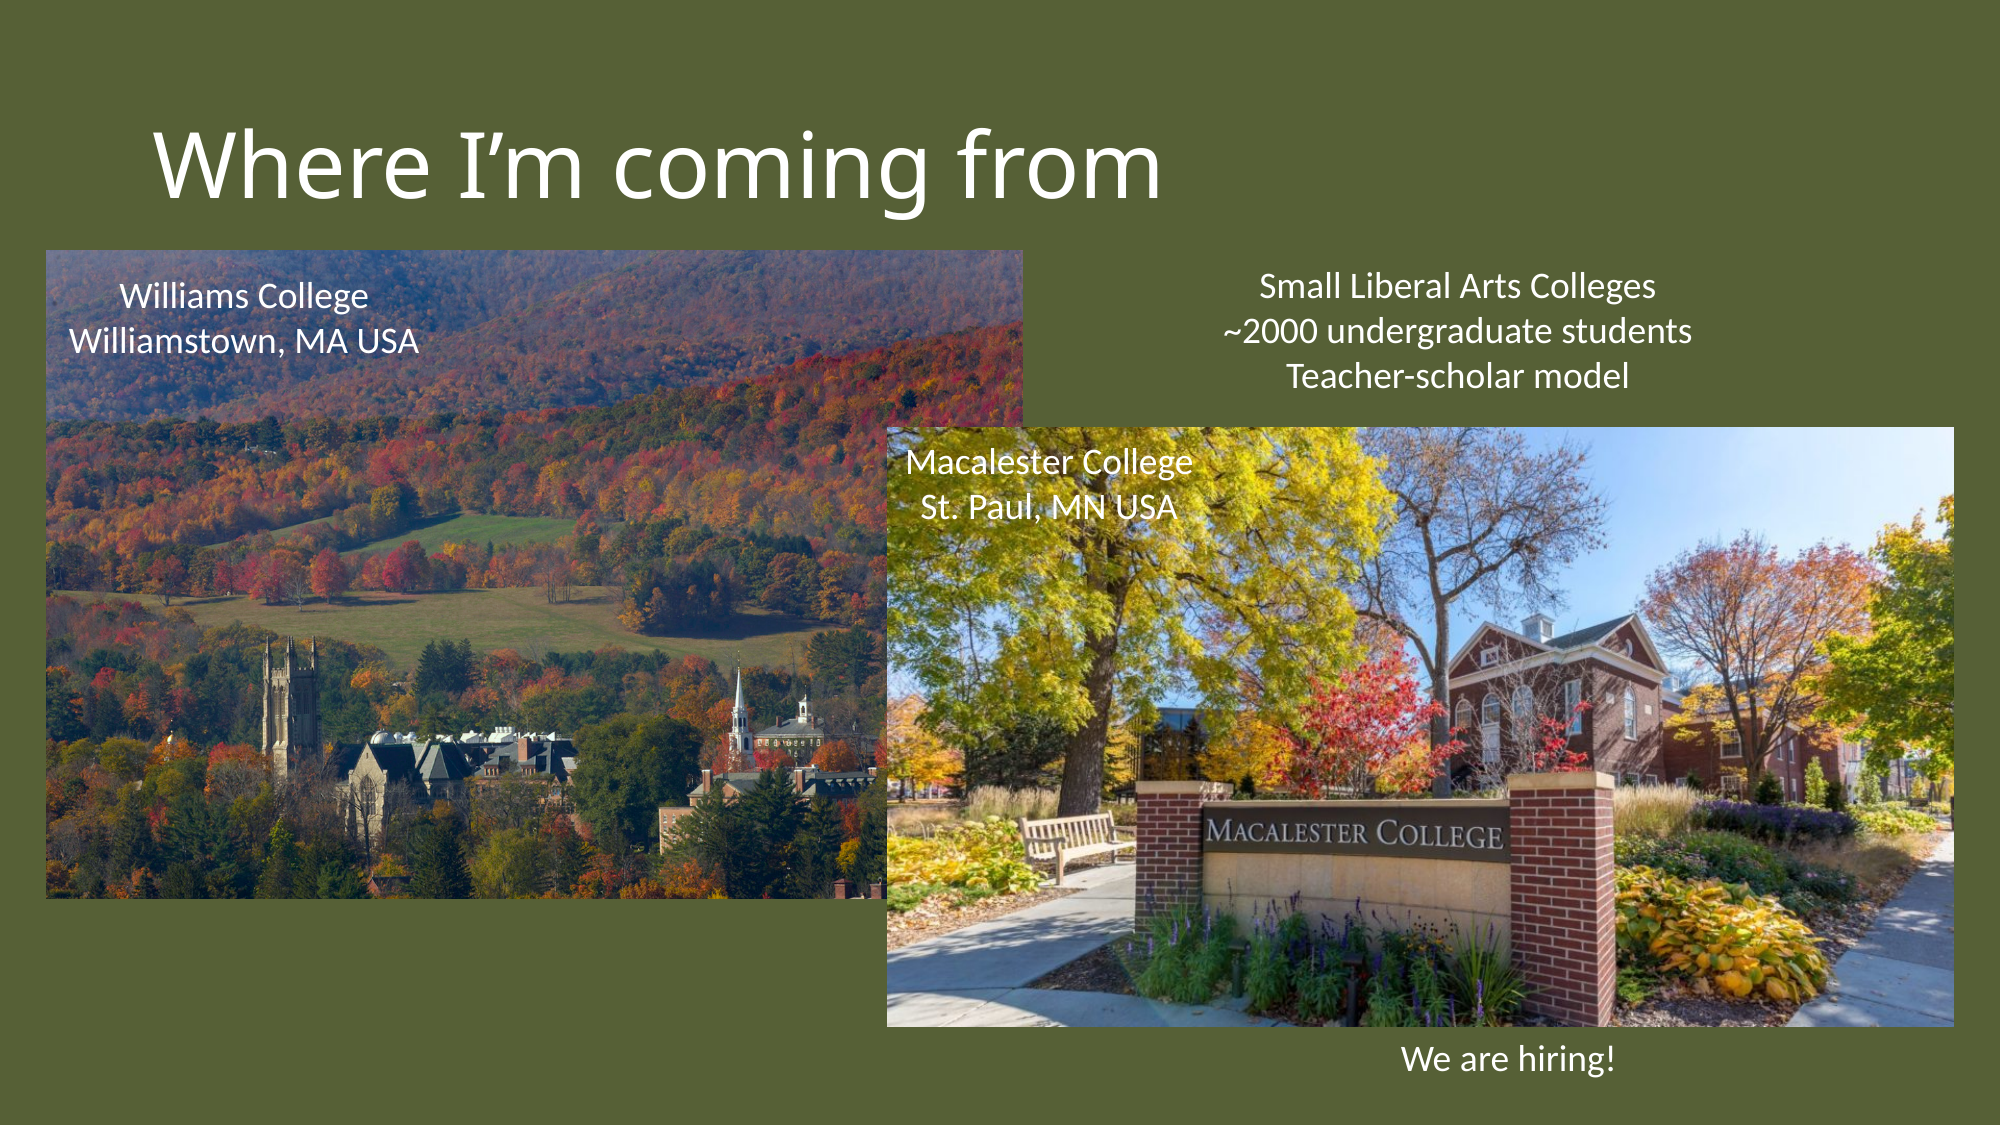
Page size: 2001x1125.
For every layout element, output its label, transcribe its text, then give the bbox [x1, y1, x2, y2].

picture [46, 250, 1954, 1028]
text_box We are hiring! [1281, 1028, 1737, 1087]
title Where I’m coming from [137, 59, 1863, 278]
text_box Small Liberal Arts Colleges ~2000 undergraduate students Teacher-scholar model [1179, 253, 1737, 426]
